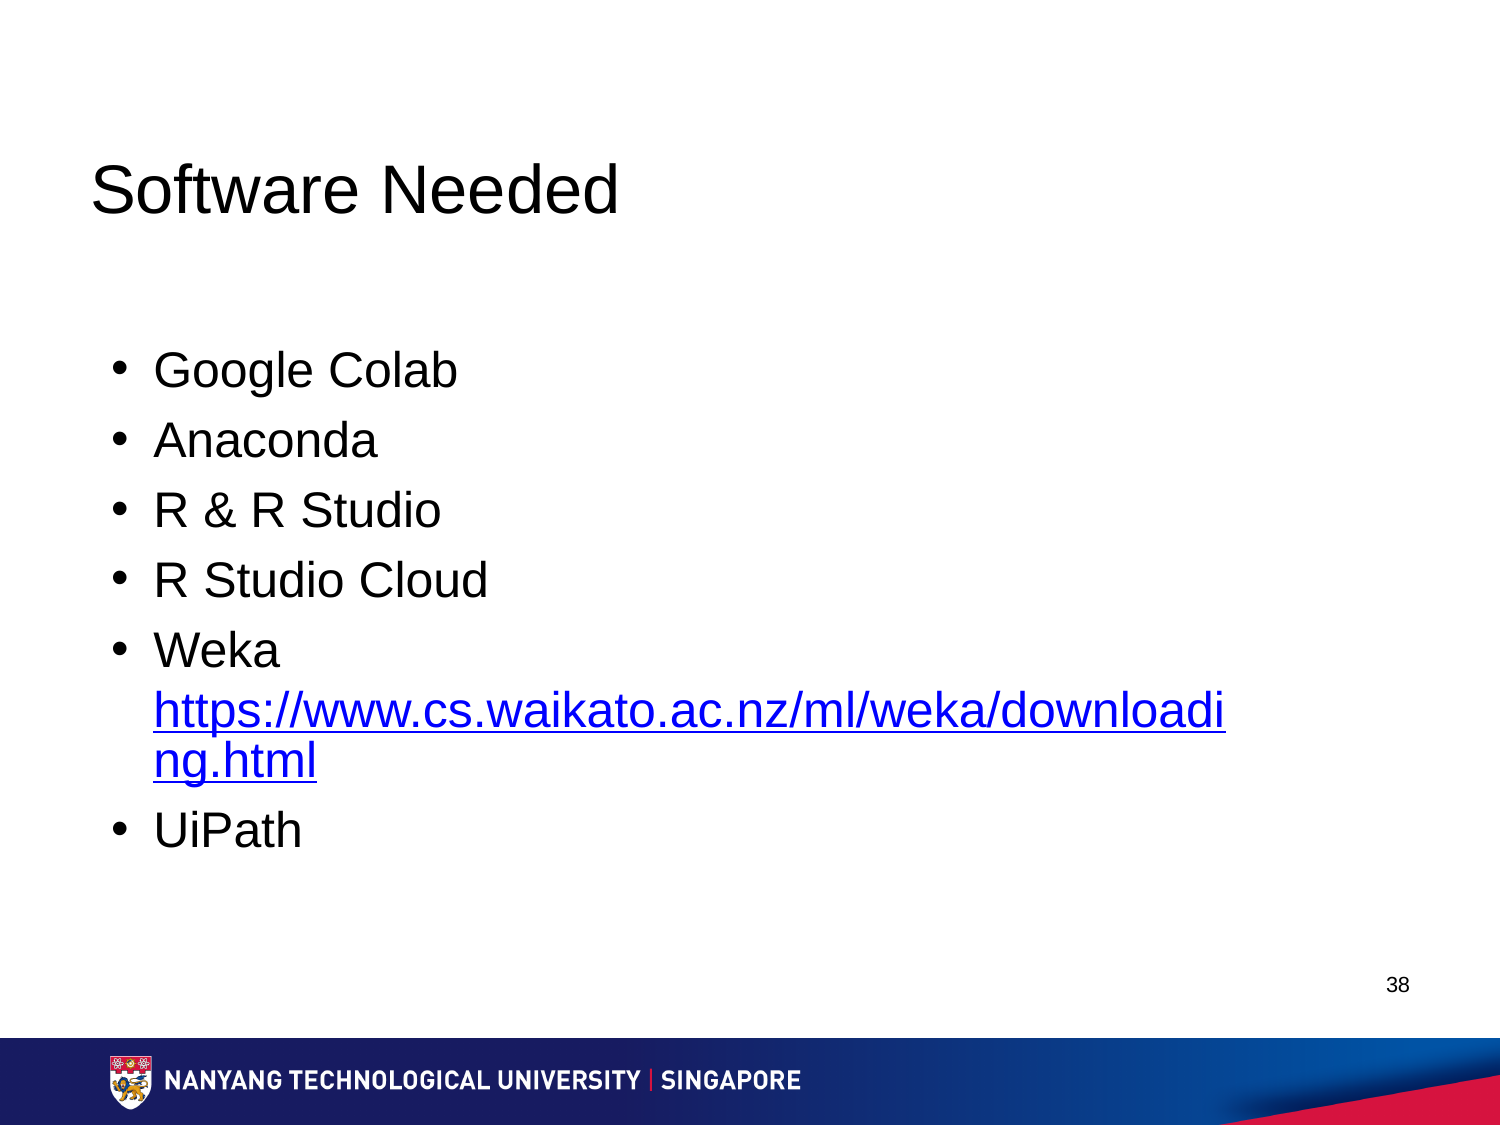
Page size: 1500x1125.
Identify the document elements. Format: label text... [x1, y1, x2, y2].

picture [0, 1038, 1500, 1125]
list Google Colab Anaconda R & R Studio R Studio Cloud Weka https://www.cs.waikato.ac.nz/ml/weka/downloading.html UiPath [96, 330, 1257, 850]
title Software Needed [75, 92, 1425, 280]
slide_number 38 [1074, 953, 1425, 1014]
